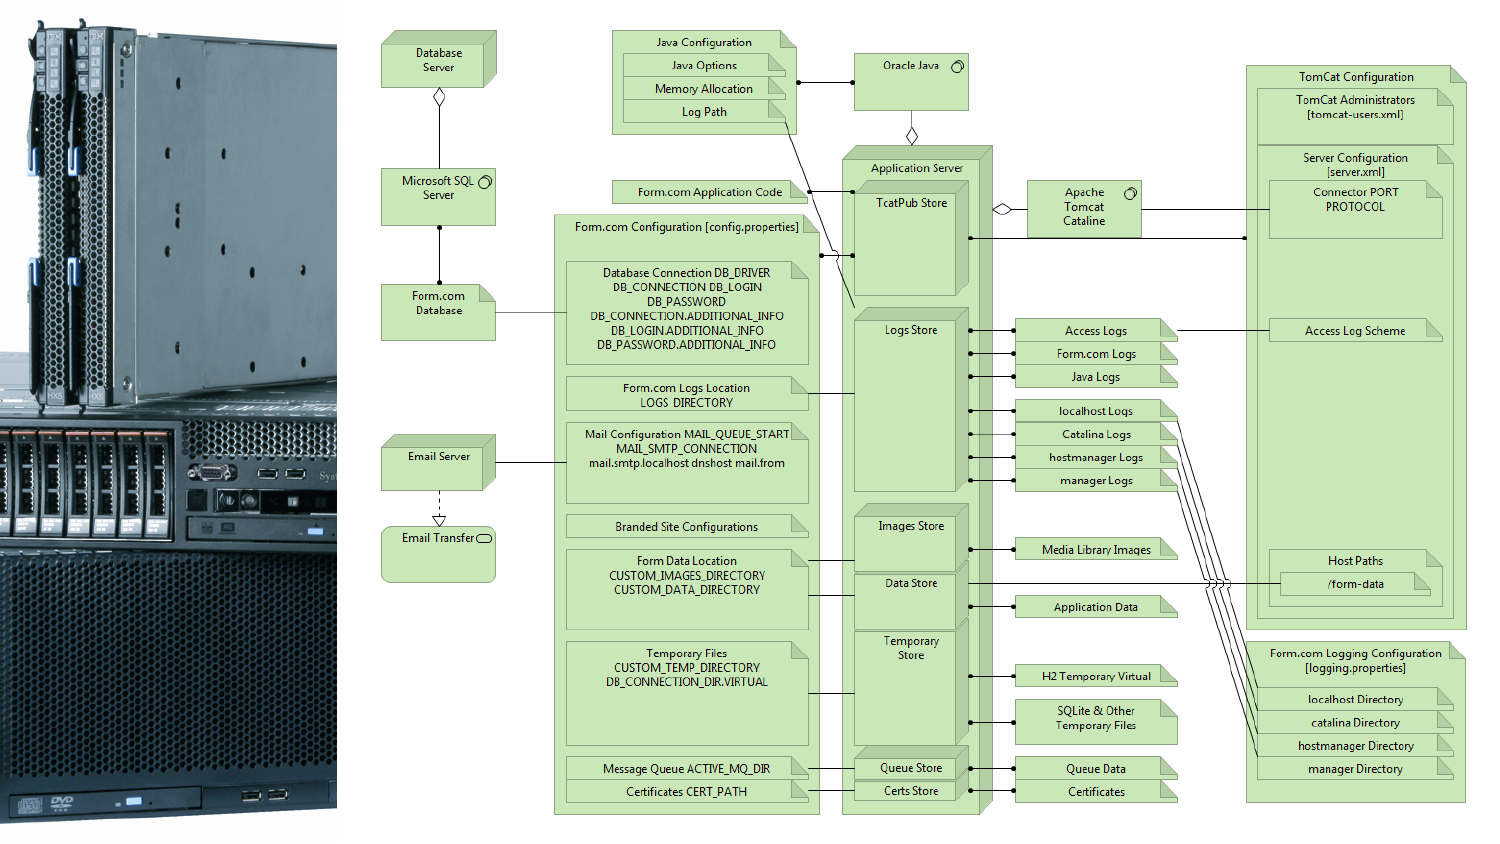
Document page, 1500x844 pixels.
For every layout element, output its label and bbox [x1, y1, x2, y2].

list [371, 19, 1476, 824]
picture [0, 0, 337, 841]
